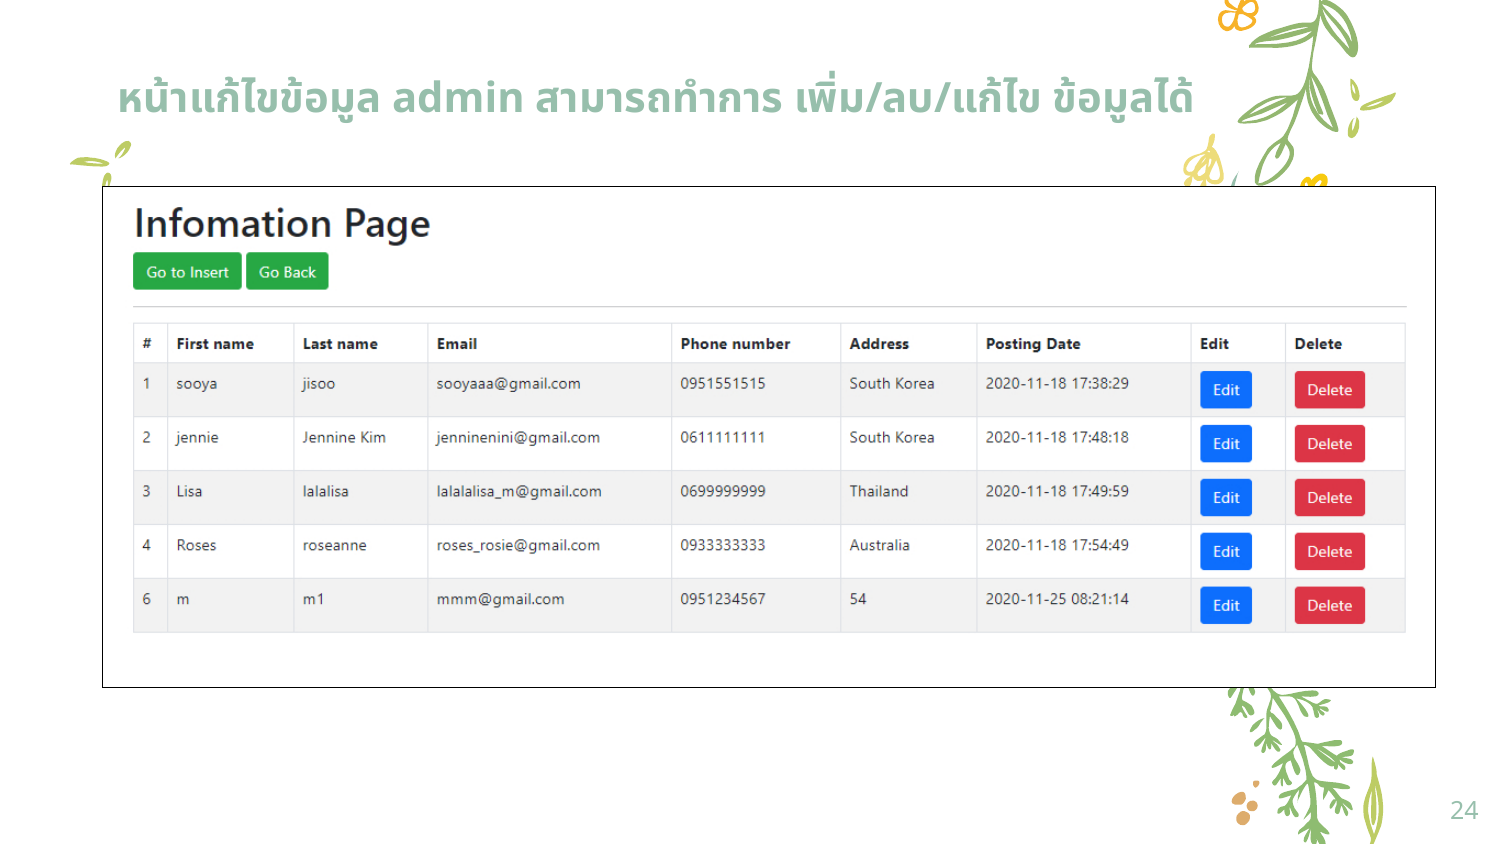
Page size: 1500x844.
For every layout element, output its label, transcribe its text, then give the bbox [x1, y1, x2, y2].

title หน้าแก้ไขข้อมูล admin สามารถทำการ เพิ่ม/ลบ/แก้ไข ข้อมูลได้ [102, 27, 1286, 136]
picture [102, 186, 1436, 689]
slide_number 24 [1403, 779, 1494, 844]
